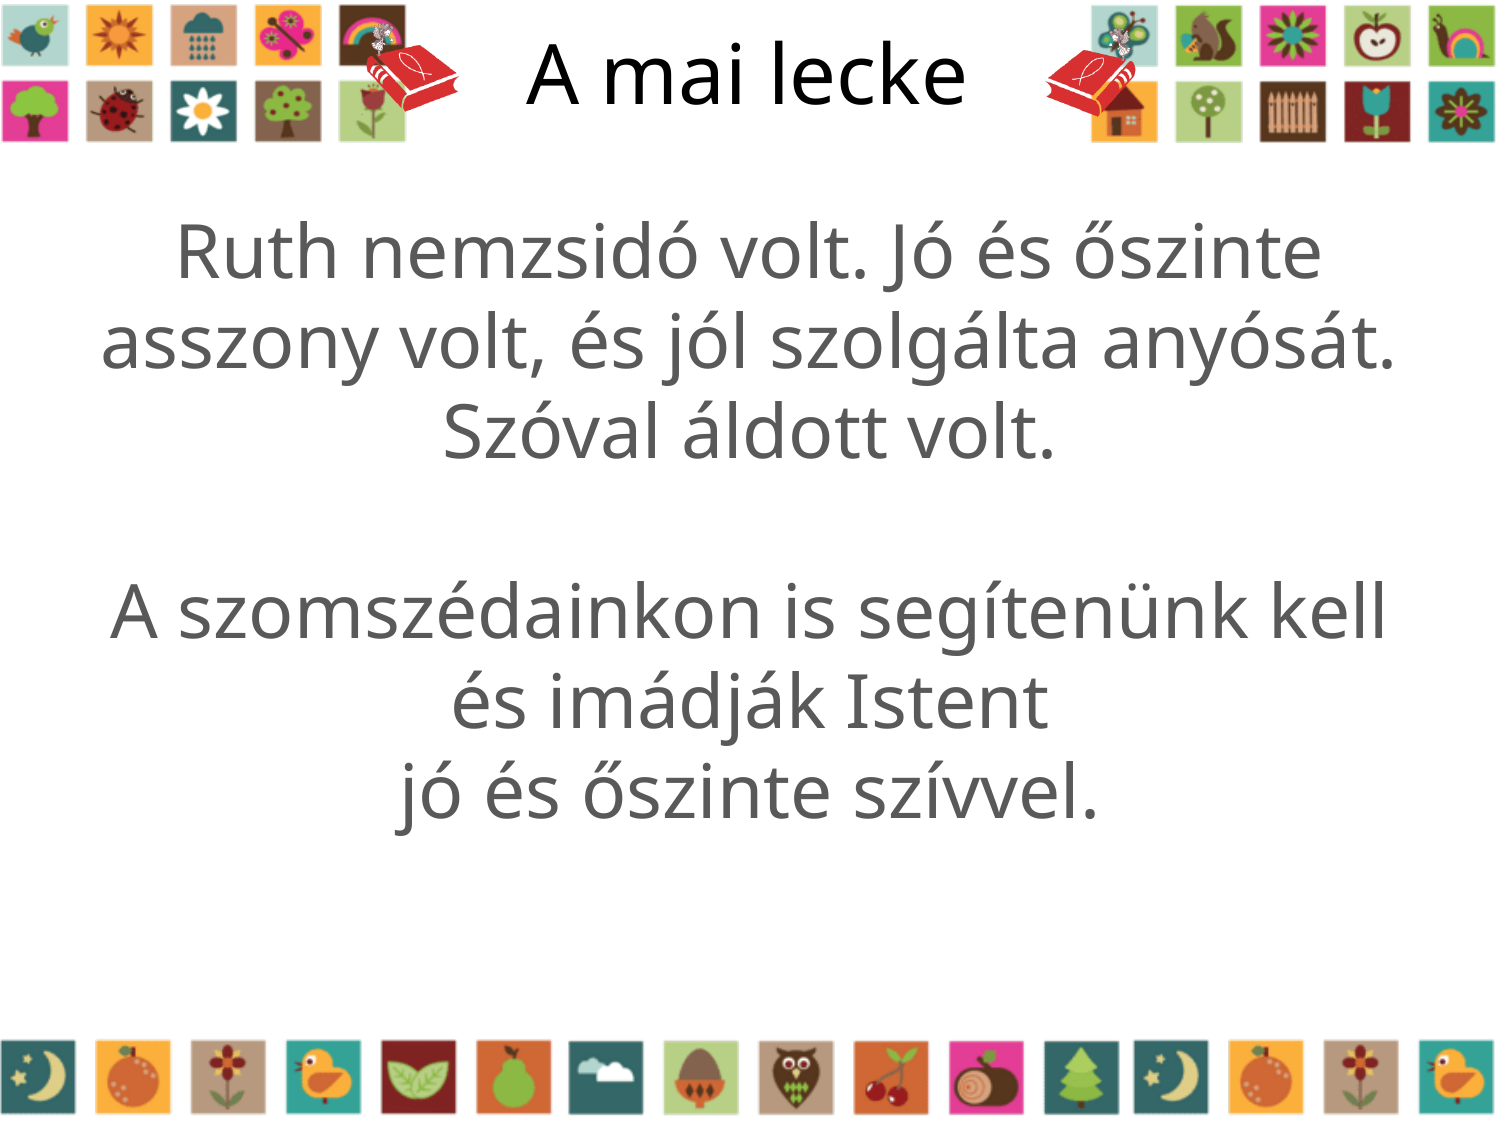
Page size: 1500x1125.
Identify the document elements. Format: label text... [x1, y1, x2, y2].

text_box A mai lecke [425, 13, 1077, 129]
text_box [0, 1028, 1500, 1118]
picture [1014, 3, 1500, 150]
picture [0, 3, 491, 150]
text_box Ruth nemzsidó volt. Jó és őszinte asszony volt, és jól szolgálta anyósát. Szóval áldott volt. A szomszédainkon is segítenünk kell és imádják Istent jó és őszinte szívvel. [76, 196, 1424, 841]
